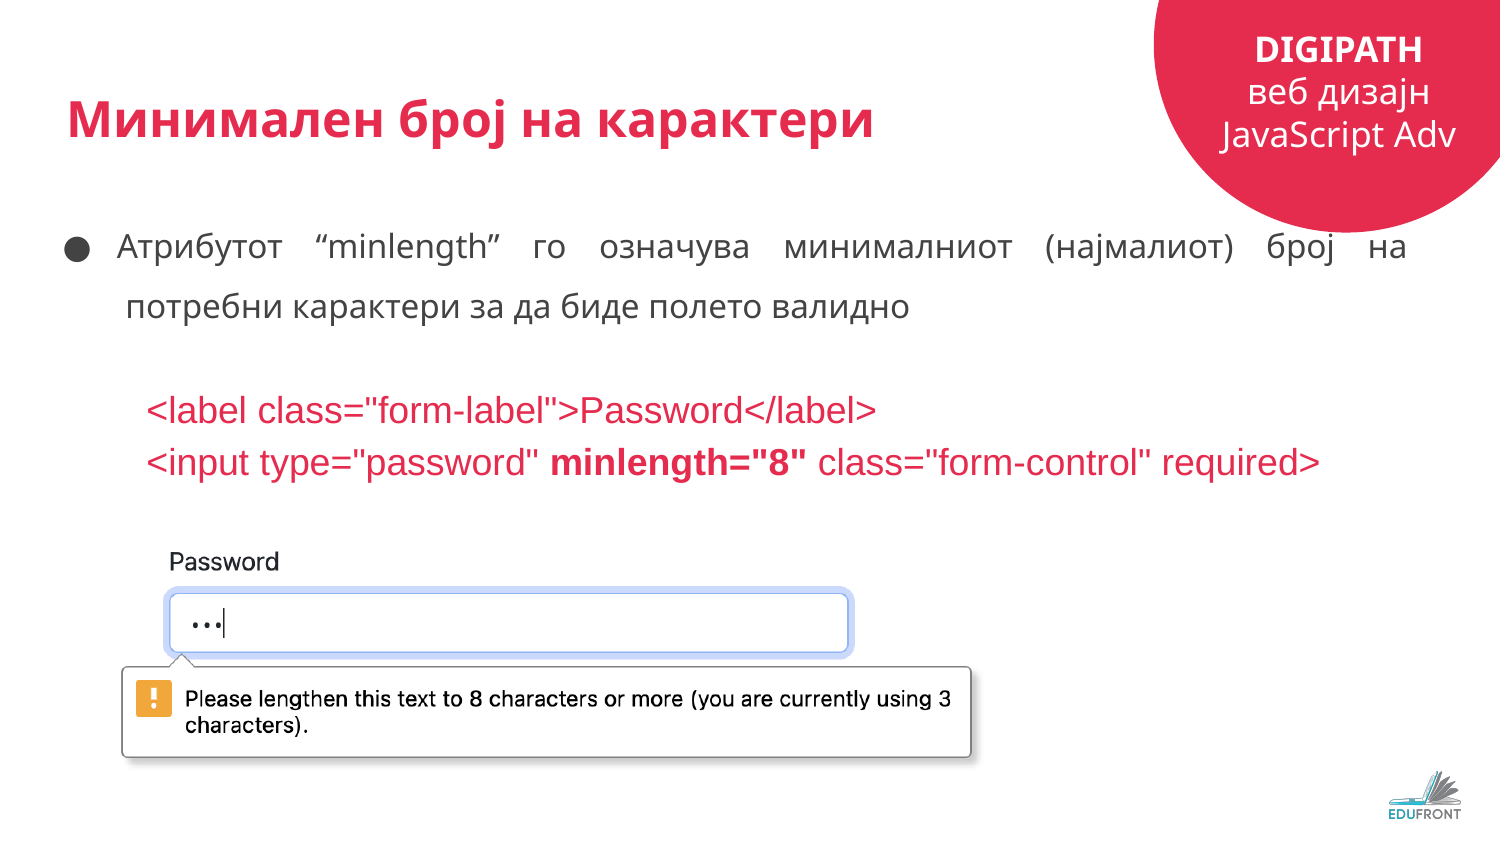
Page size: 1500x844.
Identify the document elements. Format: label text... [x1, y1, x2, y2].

picture [1389, 771, 1461, 819]
list Атрибутот “minlength” го означува минималниот (најмалиот) број на потребни карактери за да биде полето валидно [26, 190, 1425, 752]
text_box <label class="form-label">Password</label> <input type="password" minlength="8" class="form-control" required> [121, 364, 1425, 499]
title Минимален број на карактери [51, 72, 1449, 167]
picture [120, 523, 1020, 834]
